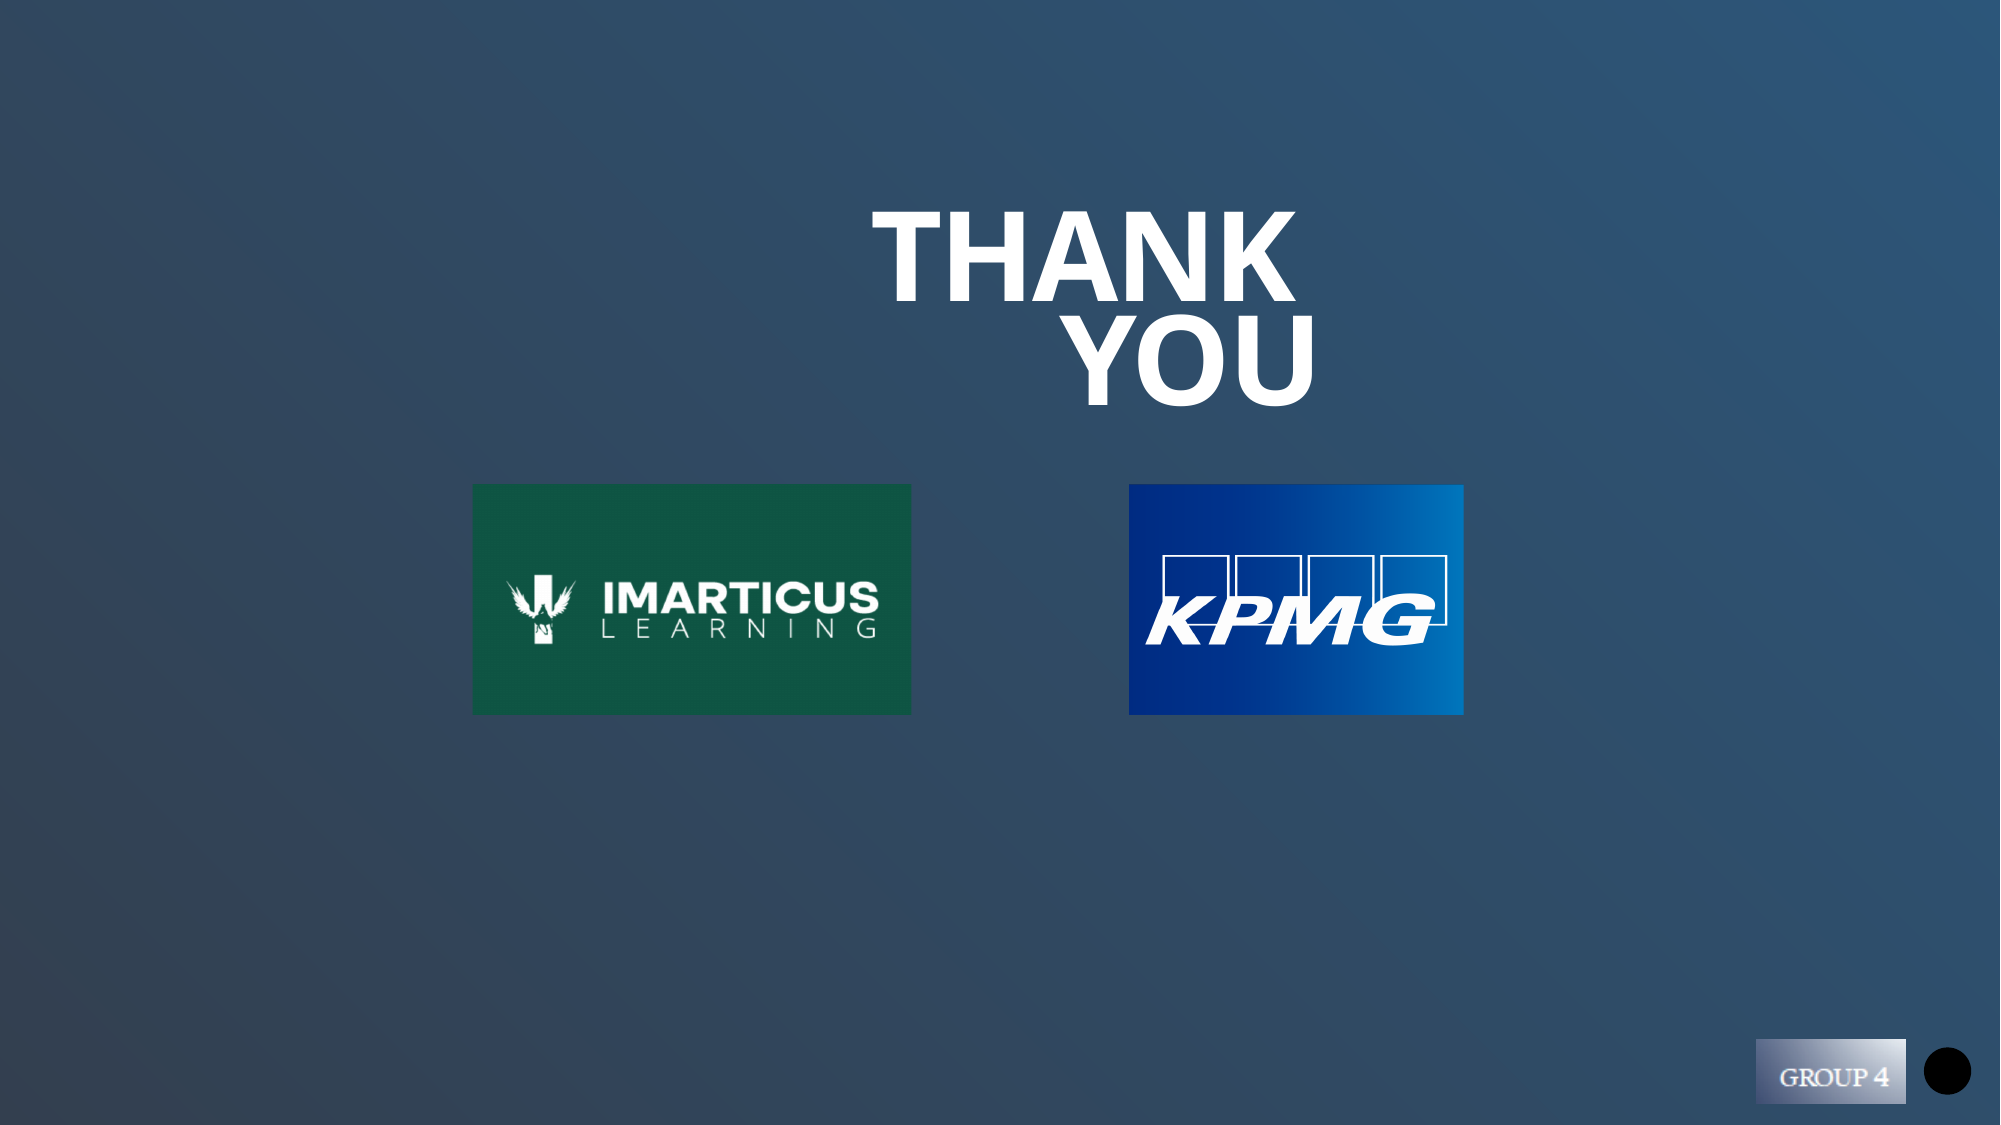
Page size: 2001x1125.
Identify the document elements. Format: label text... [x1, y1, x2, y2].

picture [1756, 1039, 1909, 1104]
title Thank You [644, 215, 1323, 431]
picture [1129, 484, 1464, 715]
picture [472, 484, 912, 715]
slide_number [1923, 1047, 1972, 1095]
